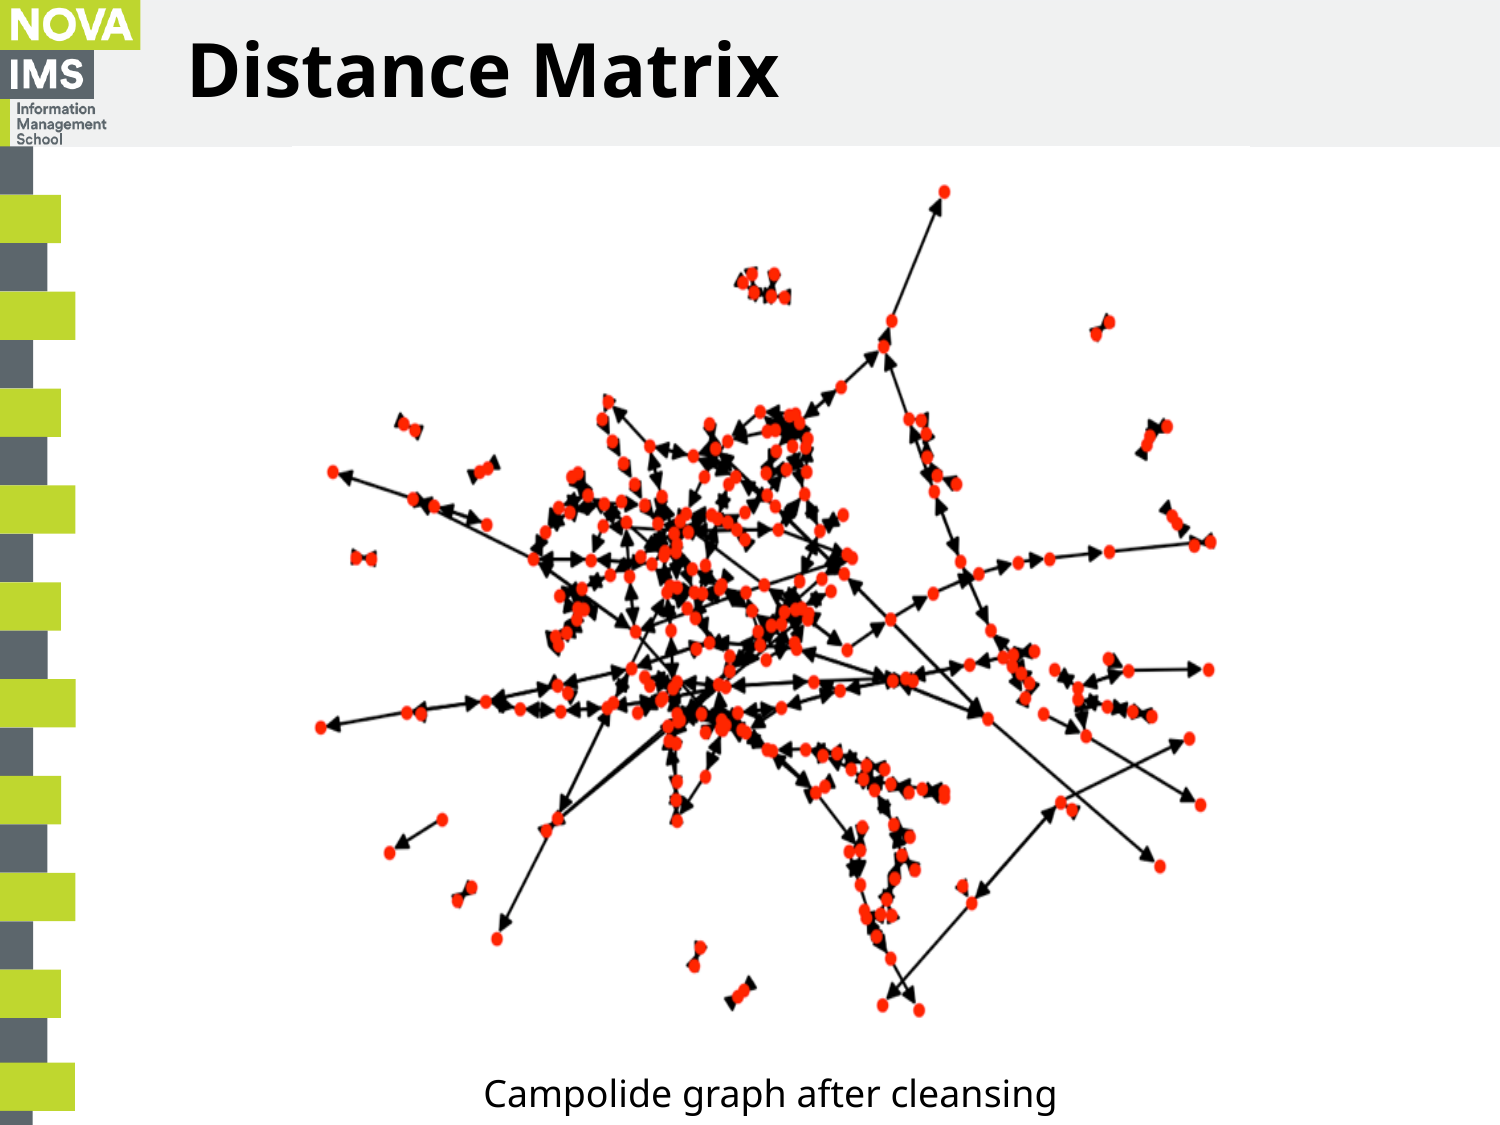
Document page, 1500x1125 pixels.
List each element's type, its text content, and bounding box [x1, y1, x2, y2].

title Distance Matrix [171, 0, 1470, 147]
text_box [292, 146, 1250, 1124]
